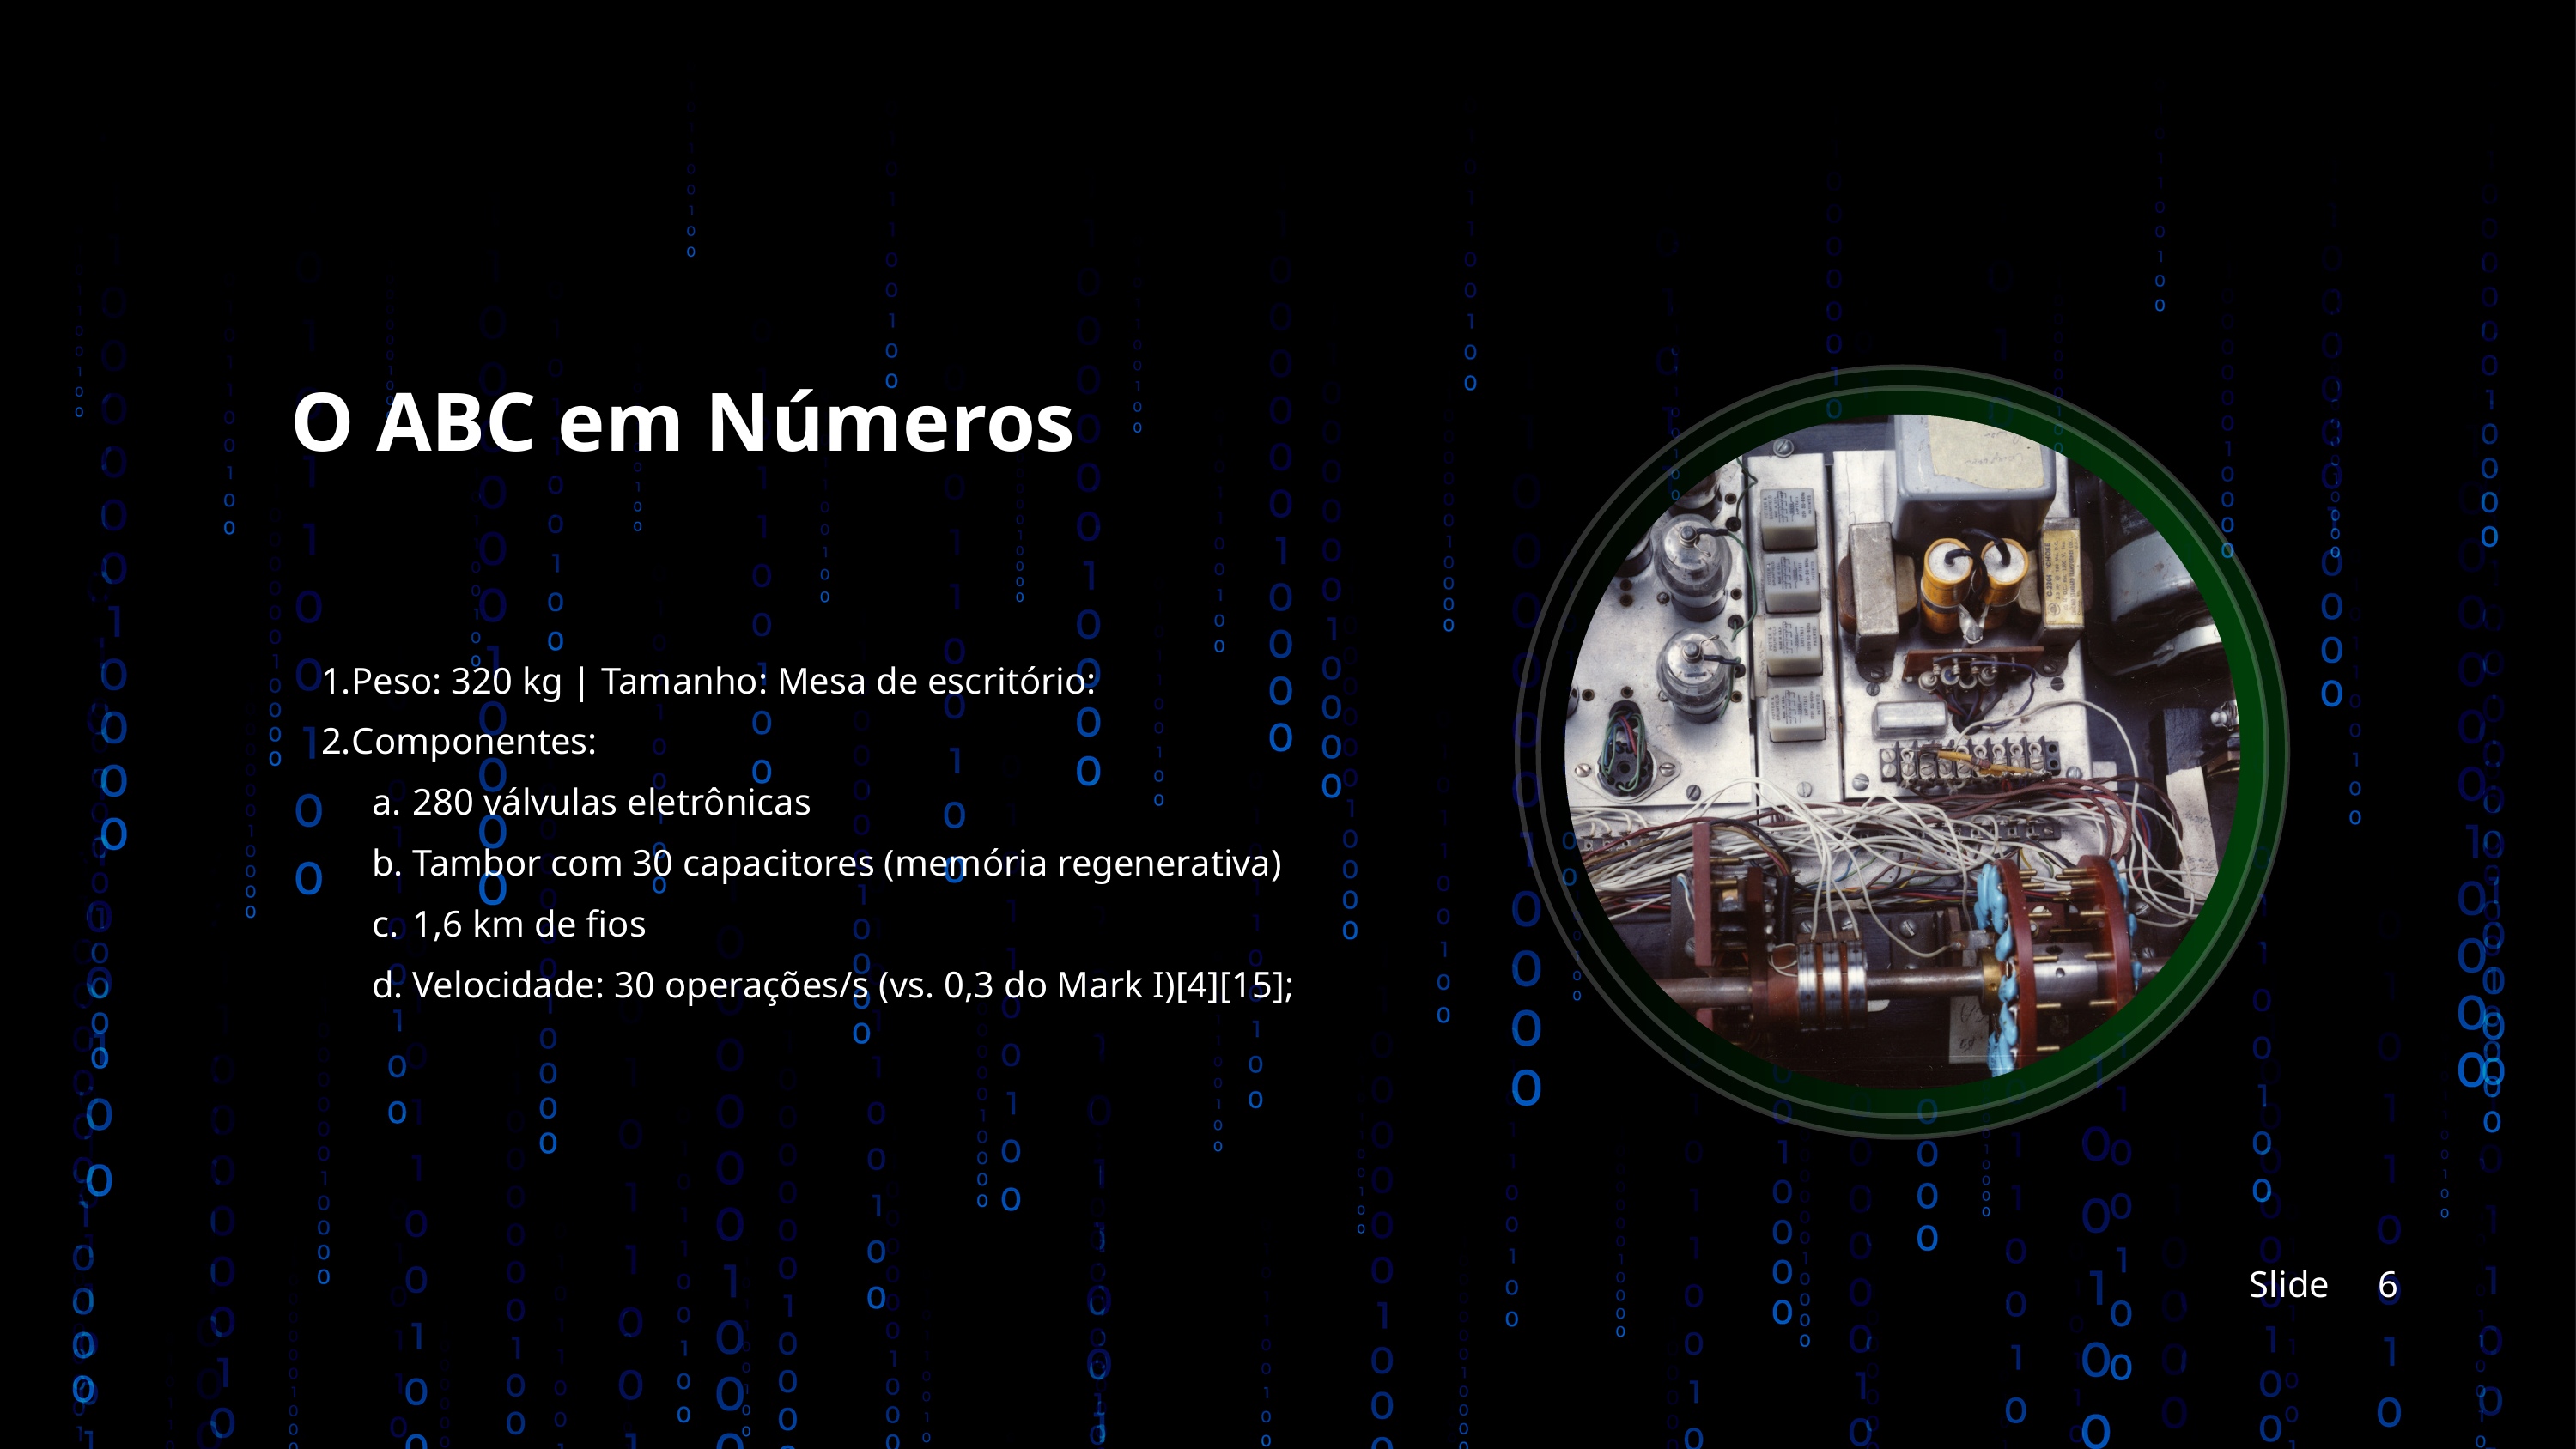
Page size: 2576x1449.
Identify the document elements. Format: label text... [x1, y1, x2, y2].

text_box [1564, 414, 2241, 1090]
text_box Peso: 320 kg | Tamanho: Mesa de escritório: Componentes: 280 válvulas eletrônicas Tambor com 30 capacitores (memória regenerativa) 1,6 km de fios Velocidade: 30 operações/s (vs. 0,3 do Mark I)[4][15]; [290, 640, 1485, 1127]
text_box O ABC em Números [290, 380, 1480, 468]
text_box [1516, 367, 2288, 1137]
text_box 6 [2363, 1243, 2413, 1305]
text_box Slide [2150, 1243, 2330, 1305]
text_box [0, 0, 2576, 1449]
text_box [1538, 387, 2267, 1117]
